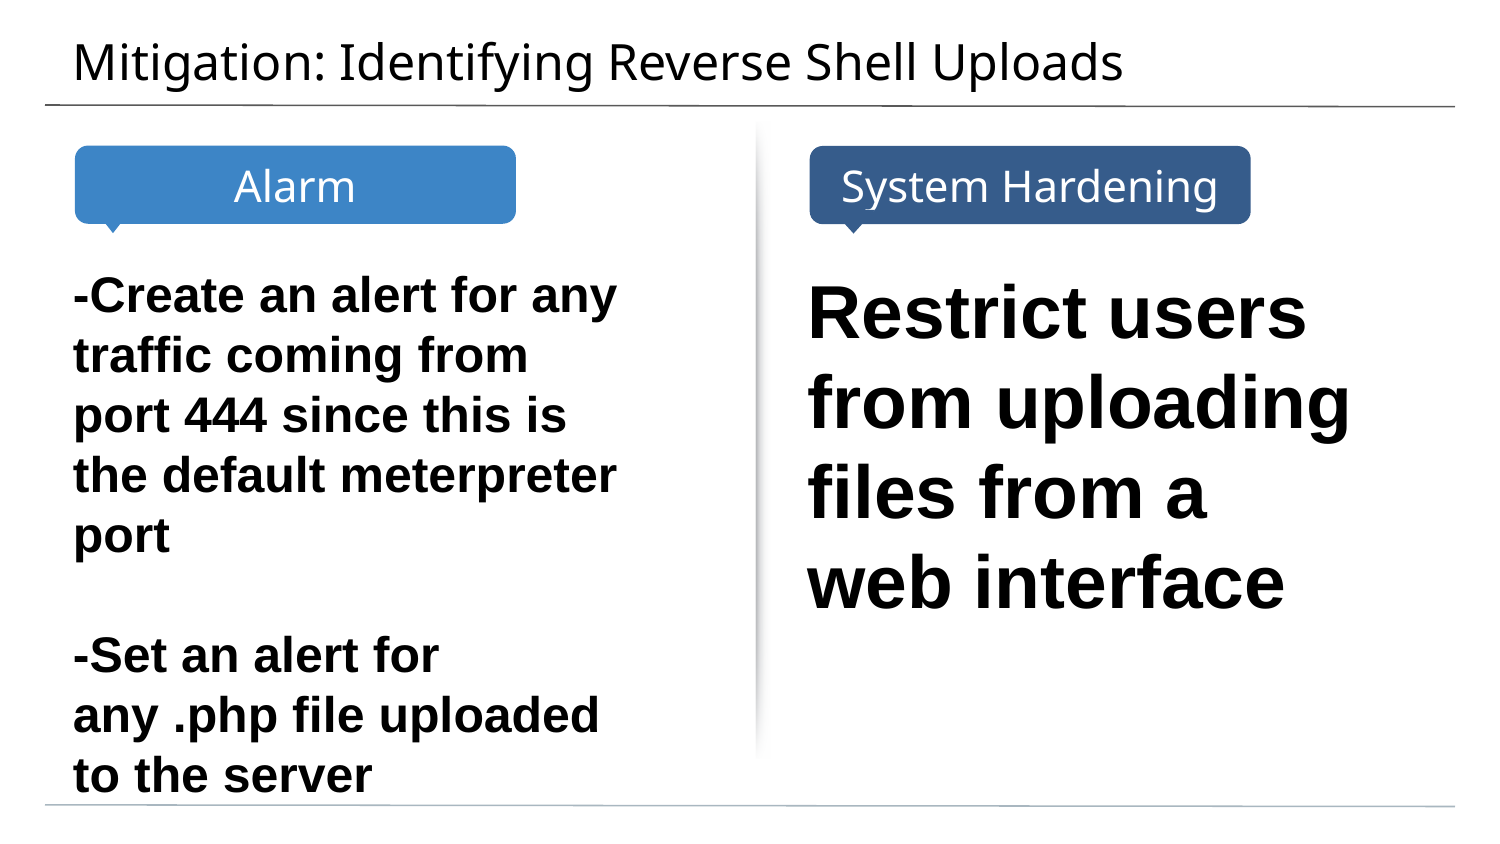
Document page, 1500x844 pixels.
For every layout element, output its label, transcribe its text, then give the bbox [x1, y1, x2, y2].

title Mitigation: Identifying Reverse Shell Uploads [0, 0, 1500, 88]
subtitle -Create an alert for any traffic coming from port 444 since this is the default meterpreter port -Set an alert for any .php file uploaded to the server [0, 262, 704, 805]
subtitle Restrict users from uploading files from a web interface [732, 263, 1438, 805]
picture [703, 107, 839, 782]
